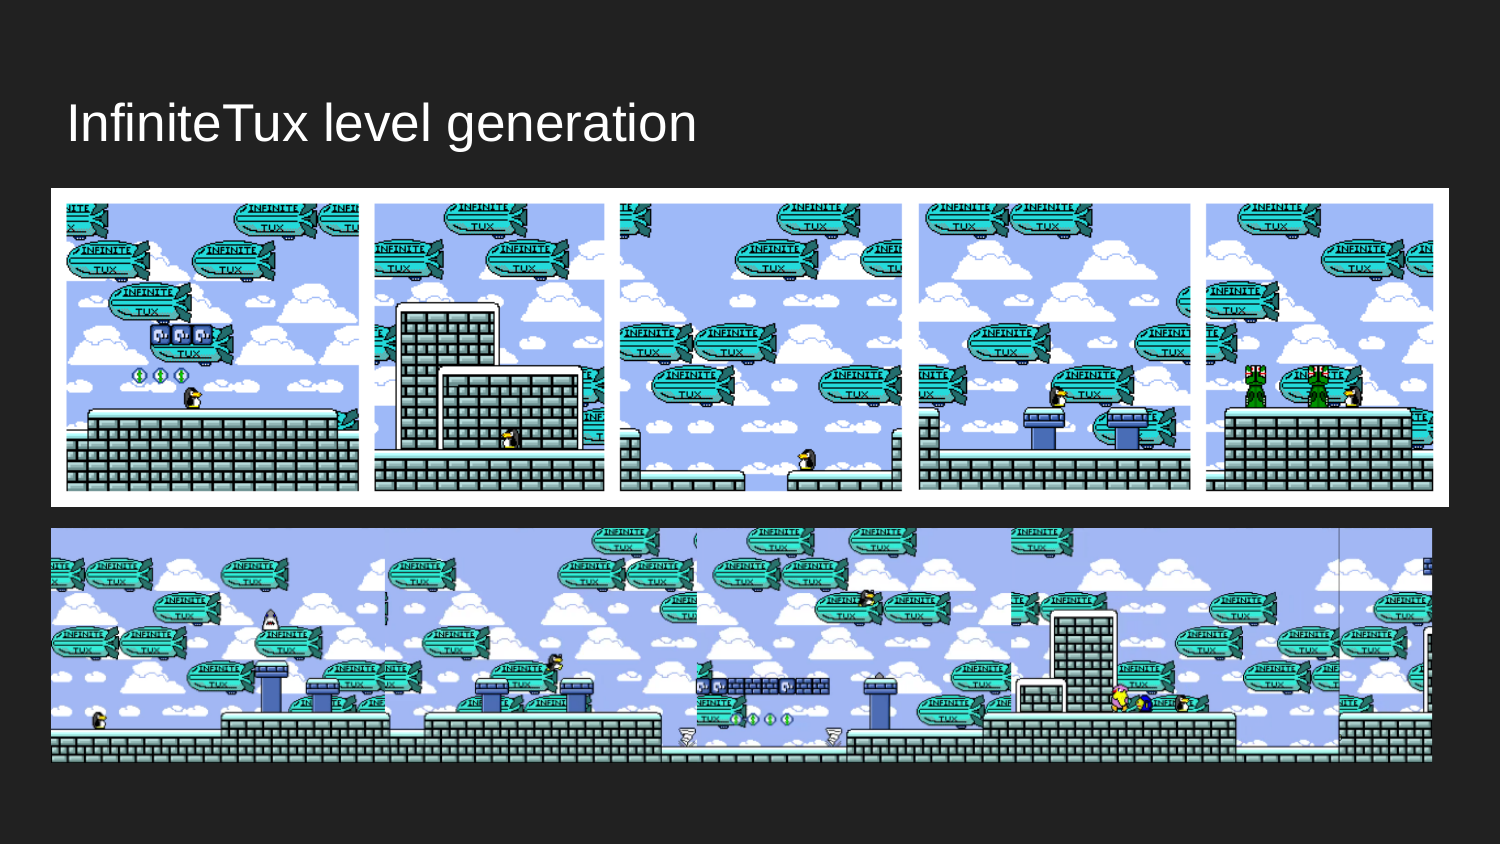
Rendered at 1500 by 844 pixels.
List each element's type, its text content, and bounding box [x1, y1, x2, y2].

picture [50, 528, 1433, 763]
picture [50, 188, 1450, 507]
title InfiniteTux level generation [51, 72, 1449, 167]
